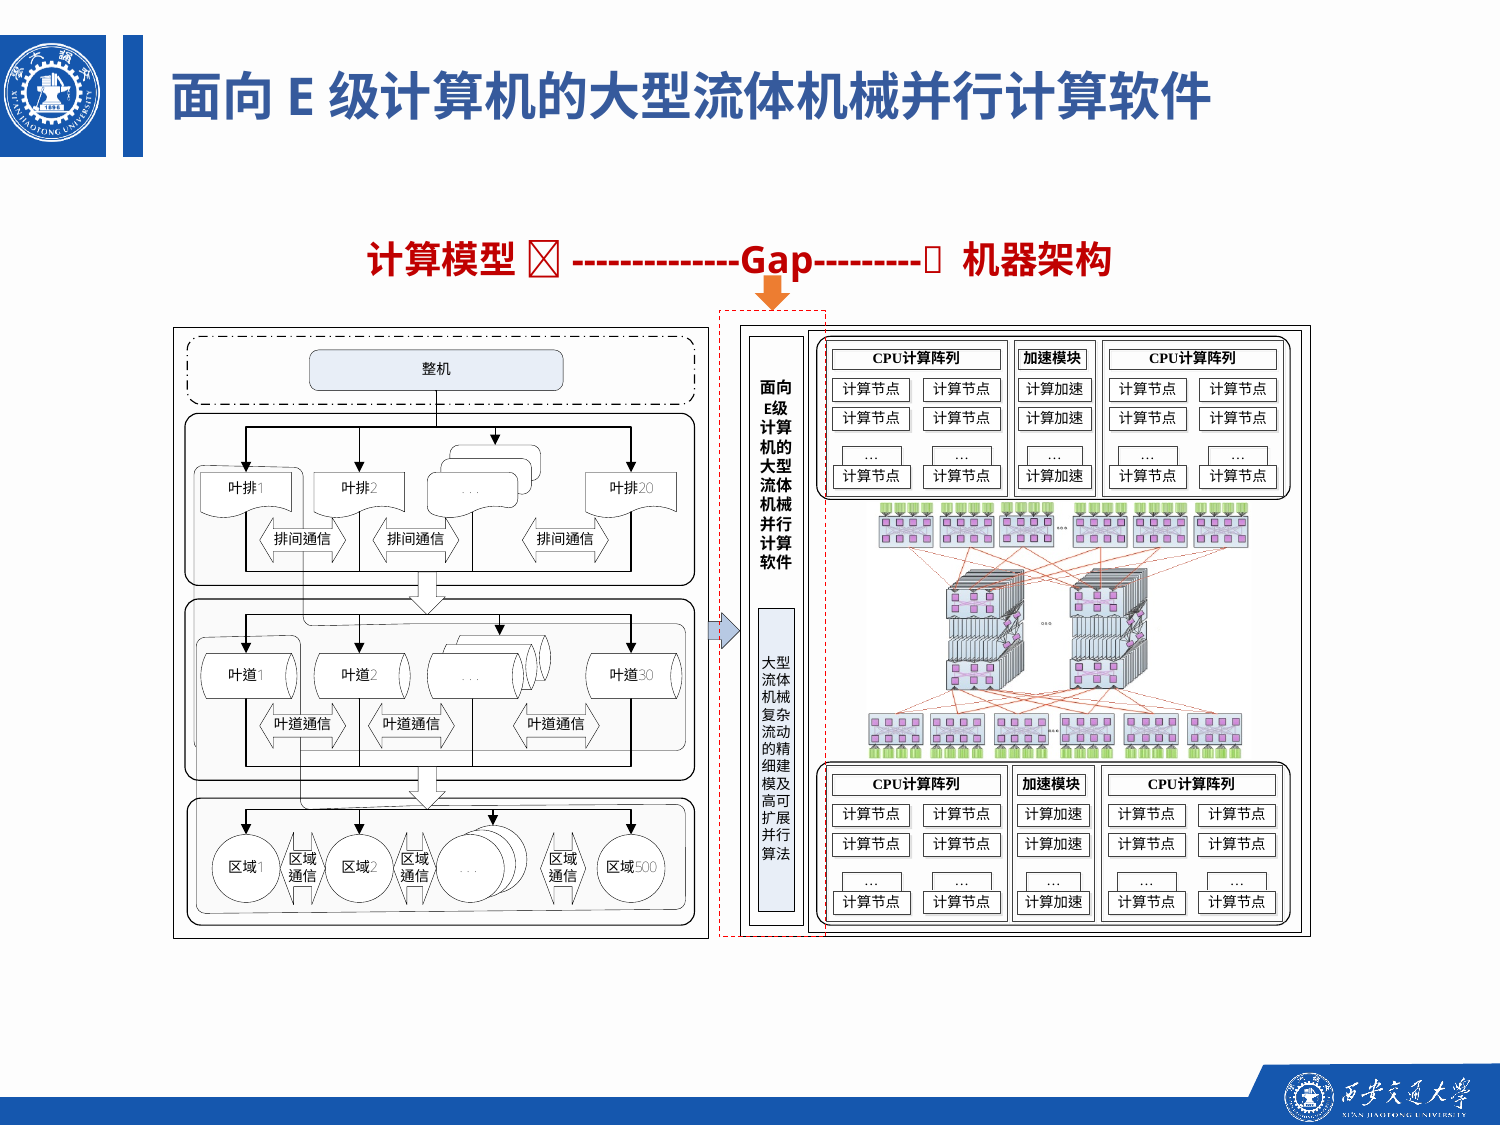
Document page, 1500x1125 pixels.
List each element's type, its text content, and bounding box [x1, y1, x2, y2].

text_box [754, 275, 791, 310]
text_box 计算模型 --------------Gap--------- 机器架构 [46, 228, 1417, 288]
text_box 面向E级计算机的大型流体机械并行计算软件 [155, 56, 1427, 134]
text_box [164, 313, 1320, 950]
